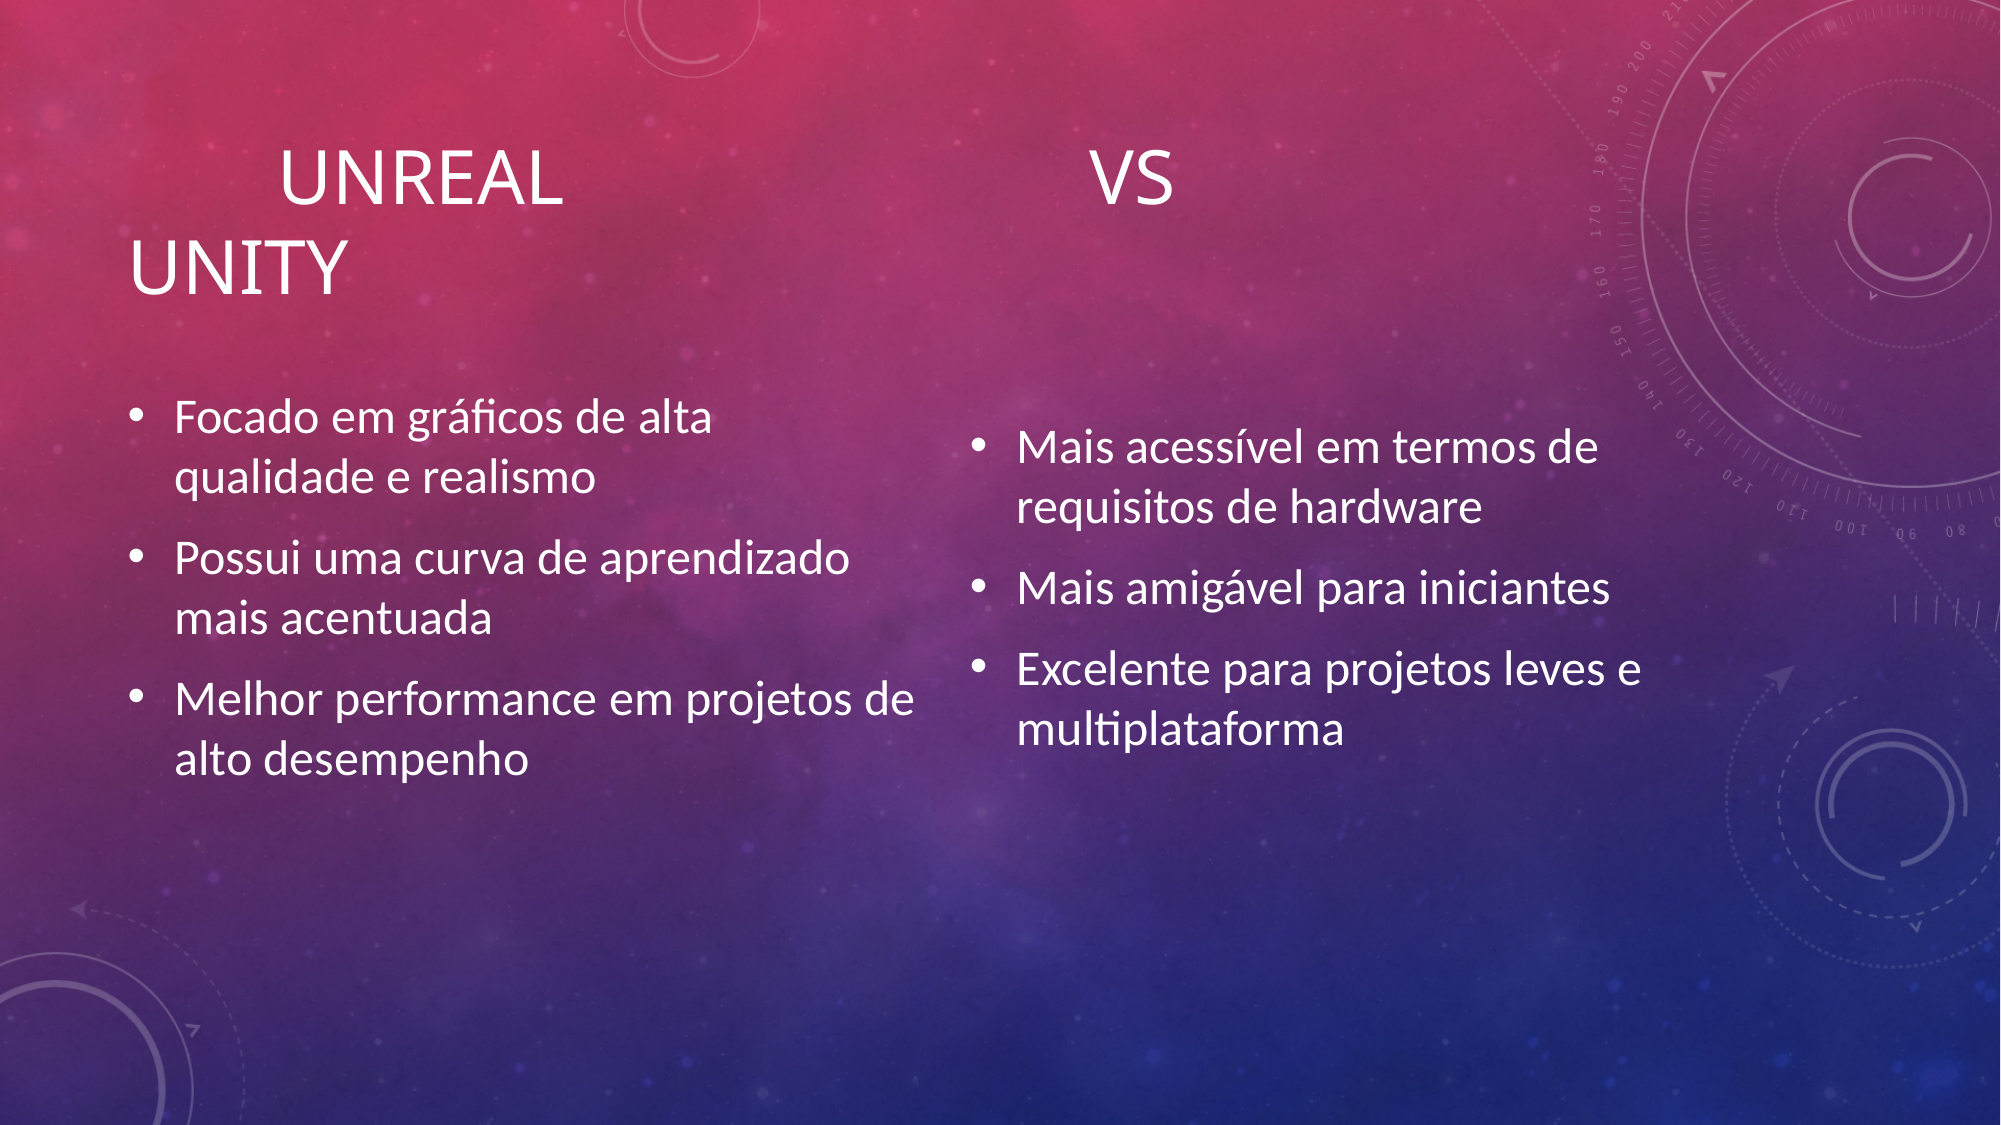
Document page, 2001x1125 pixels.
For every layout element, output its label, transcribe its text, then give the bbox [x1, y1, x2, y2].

list Mais acessível em termos de requisitos de hardware Mais amigável para iniciantes Excelente para projetos leves e multiplataforma [955, 351, 1775, 950]
picture [0, 0, 2001, 1125]
list Focado em gráficos de alta qualidade e realismo Possui uma curva de aprendizado mais acentuada Melhor performance em projetos de alto desempenho [112, 351, 932, 950]
title Unreal vs Unity [112, 99, 1775, 339]
